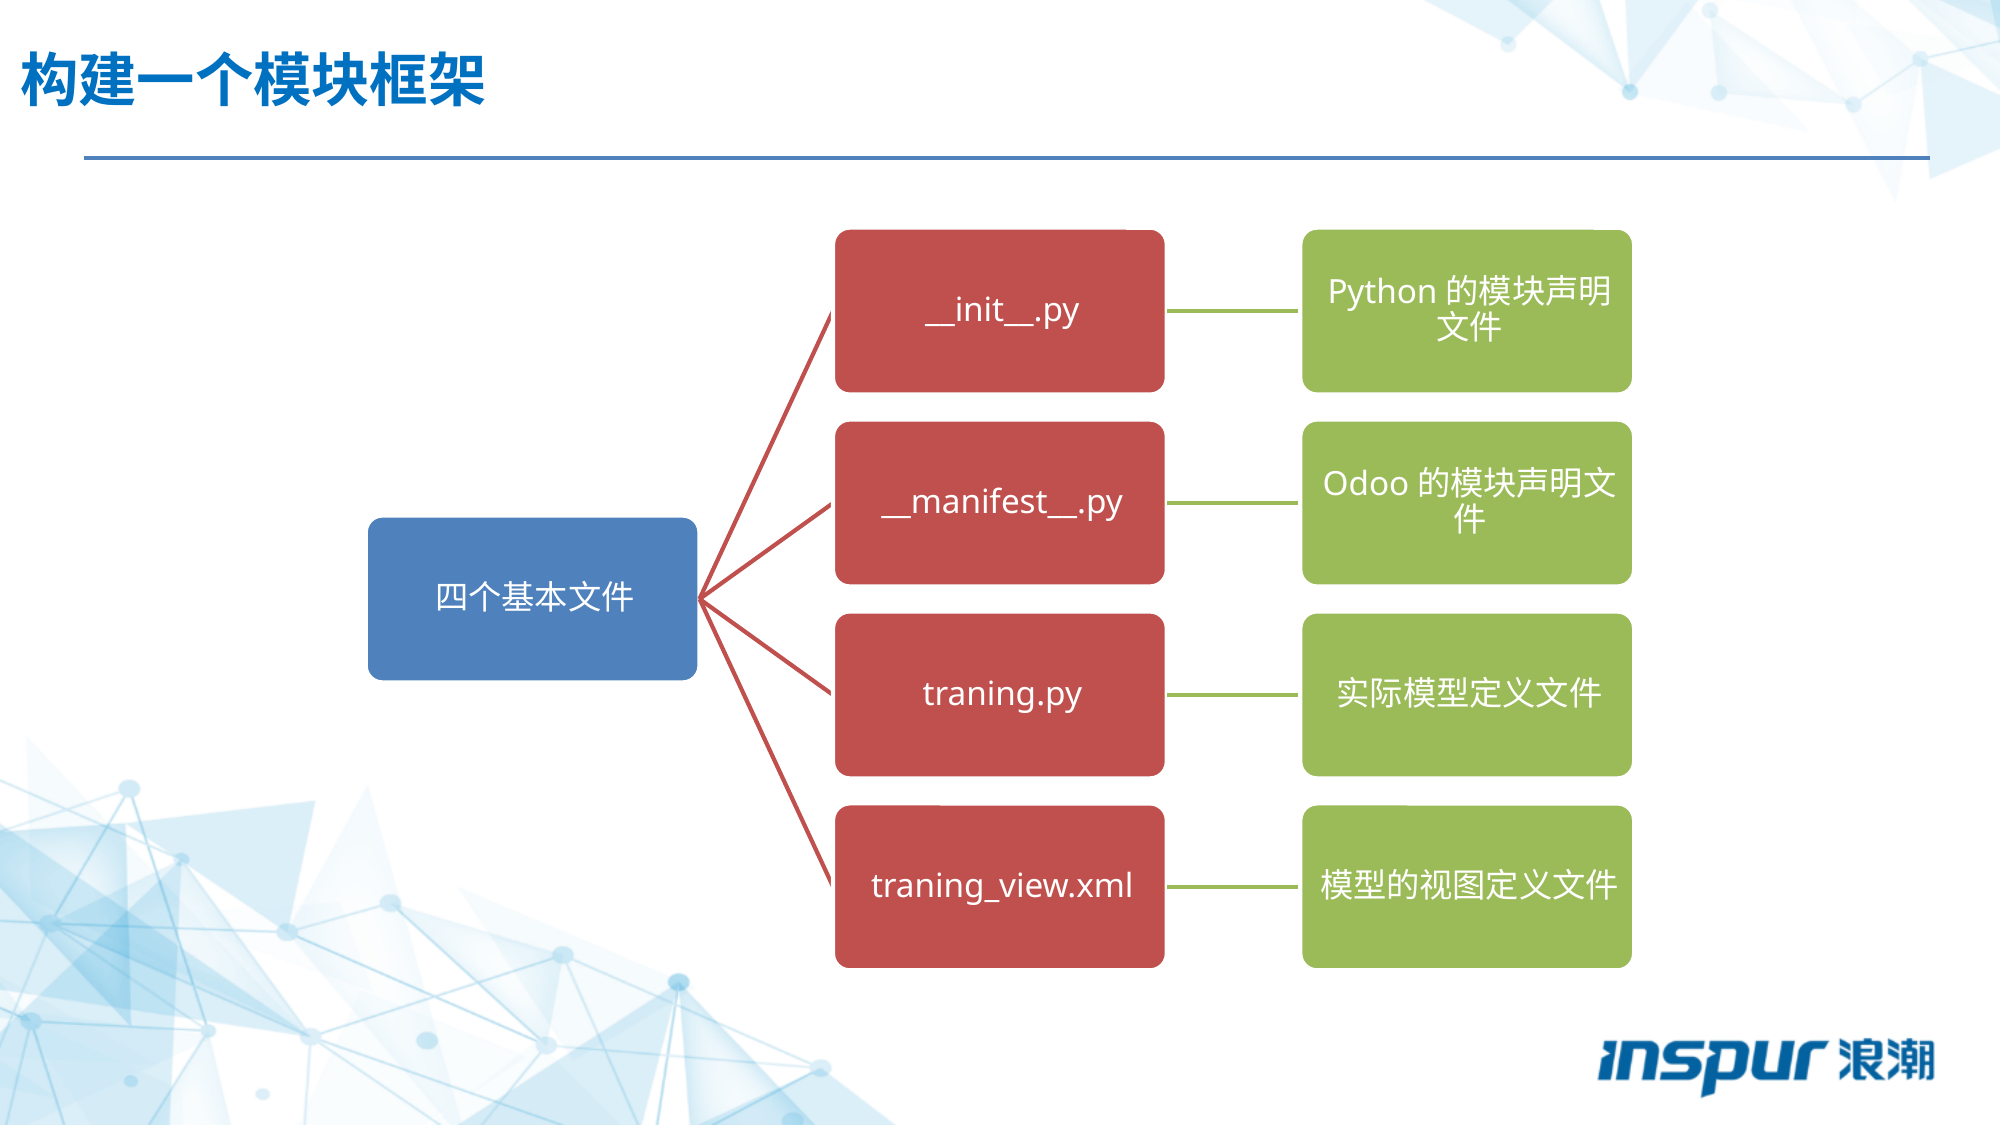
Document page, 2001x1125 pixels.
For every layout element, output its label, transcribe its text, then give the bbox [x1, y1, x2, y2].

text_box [194, 227, 1806, 971]
picture [0, 0, 2000, 1125]
text_box 构建一个模块框架 [5, 35, 502, 121]
